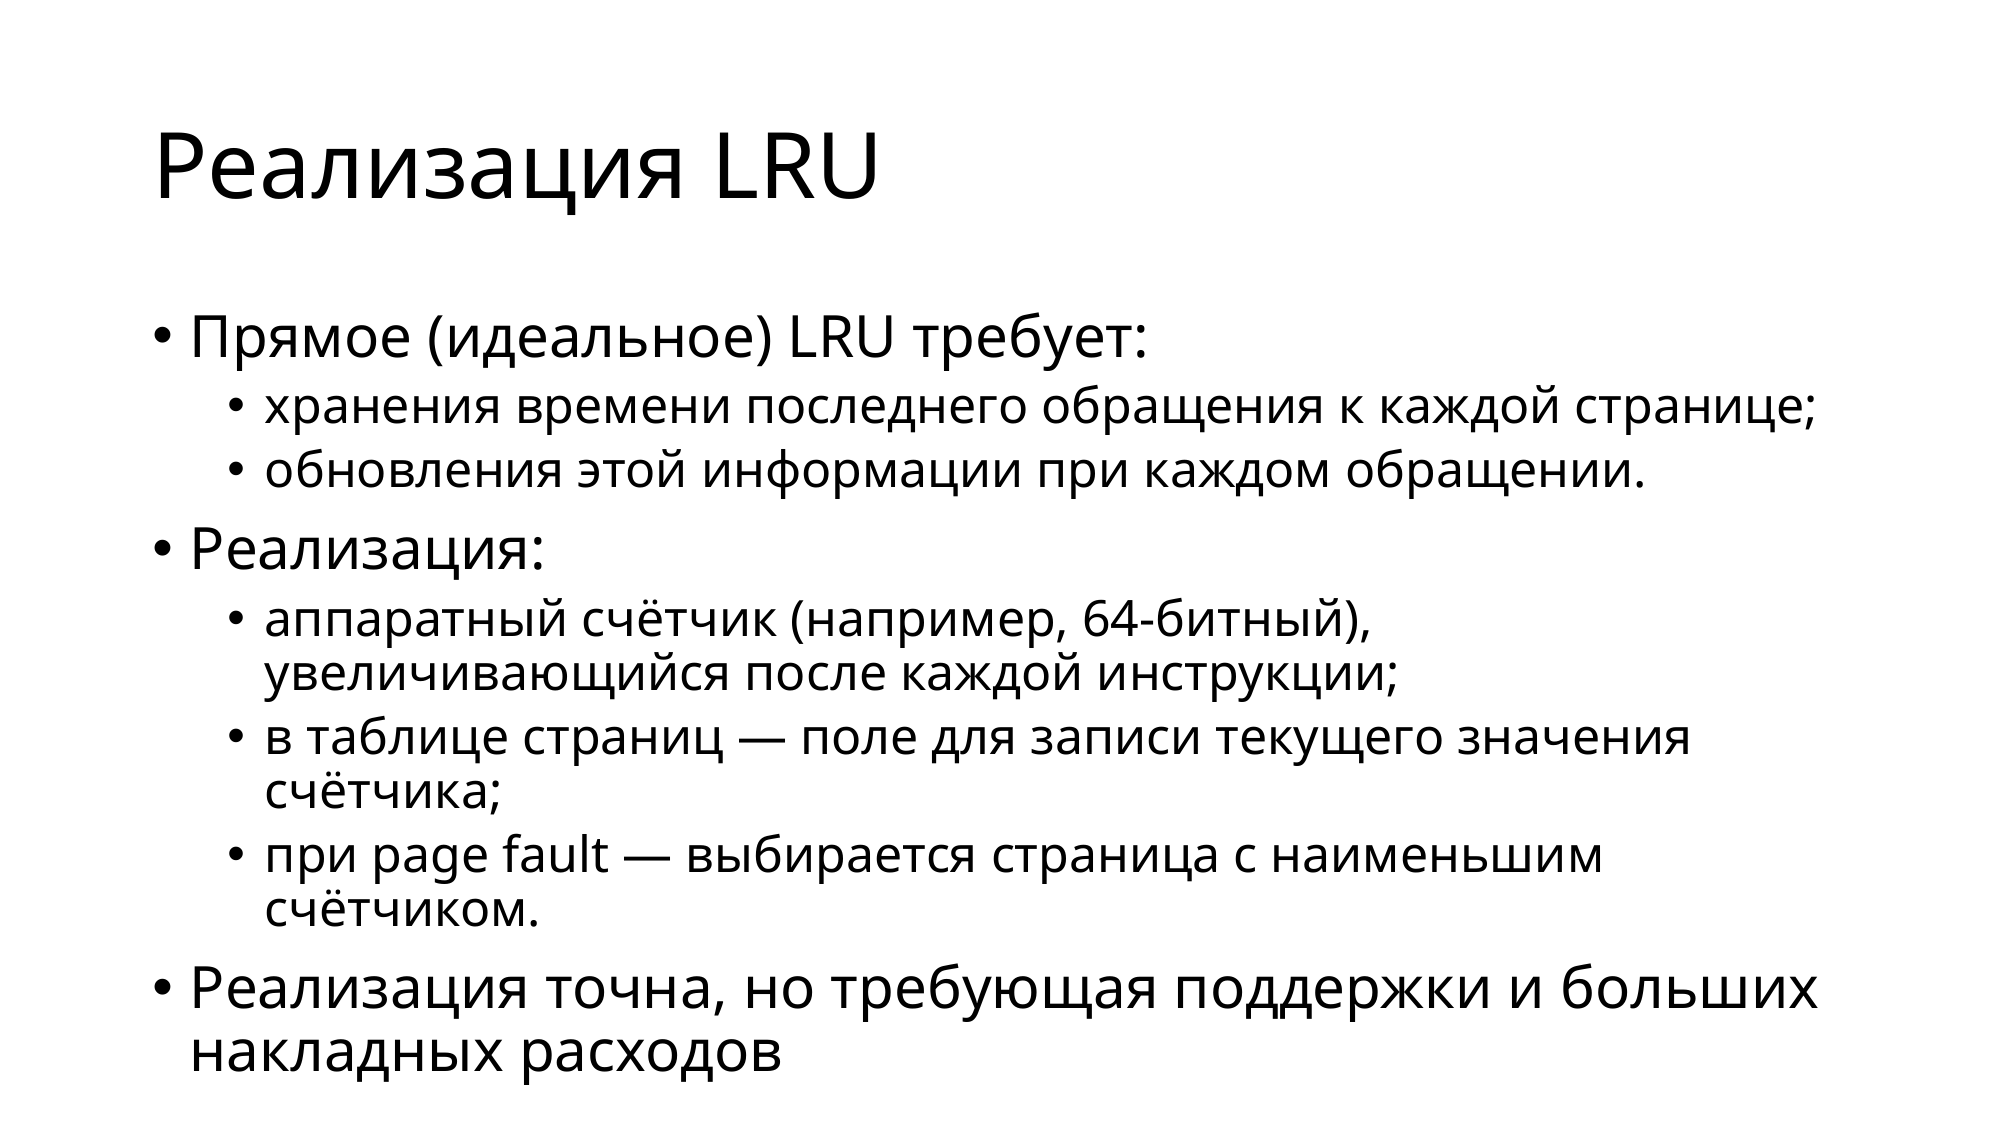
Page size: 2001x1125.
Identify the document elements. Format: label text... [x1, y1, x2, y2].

list Прямое (идеальное) LRU требует: хранения времени последнего обращения к каждой странице; обновления этой информации при каждом обращении. Реализация: аппаратный счётчик (например, 64-битный), увеличивающийся после каждой инструкции; в таблице страниц — поле для записи текущего значения счётчика; при page fault — выбирается страница с наименьшим счётчиком. Реализация точна, но требующая поддержки и больших накладных расходов [137, 299, 1863, 1014]
title Реализация LRU [137, 59, 1863, 278]
